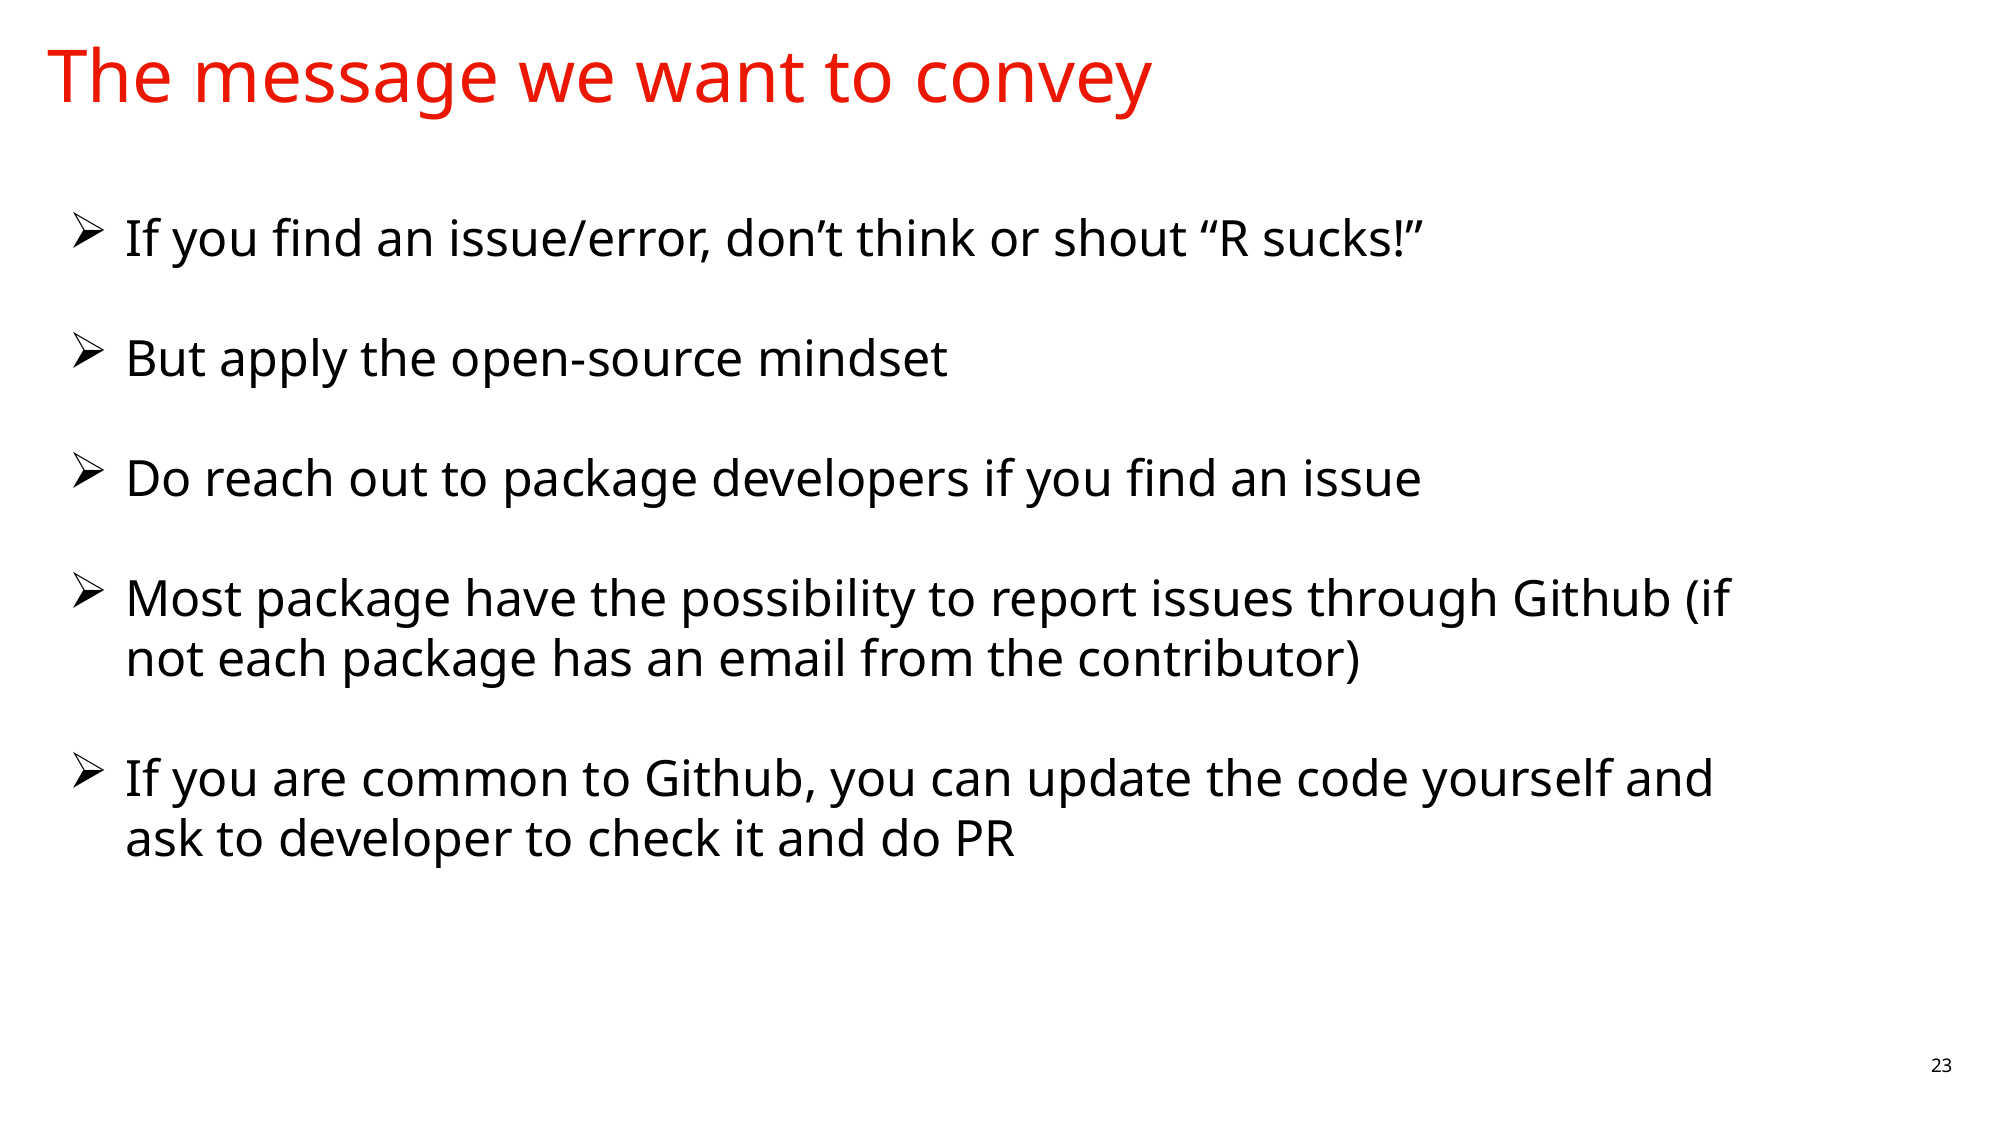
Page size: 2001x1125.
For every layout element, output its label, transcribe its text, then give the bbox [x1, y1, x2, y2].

text_box If you find an issue/error, don’t think or shout “R sucks!” But apply the open-source mindset Do reach out to package developers if you find an issue Most package have the possibility to report issues through Github (if not each package has an email from the contributor) If you are common to Github, you can update the code yourself and ask to developer to check it and do PR [68, 206, 1796, 867]
slide_number 23 [1899, 1052, 1953, 1078]
title The message we want to convey [47, 43, 1920, 123]
